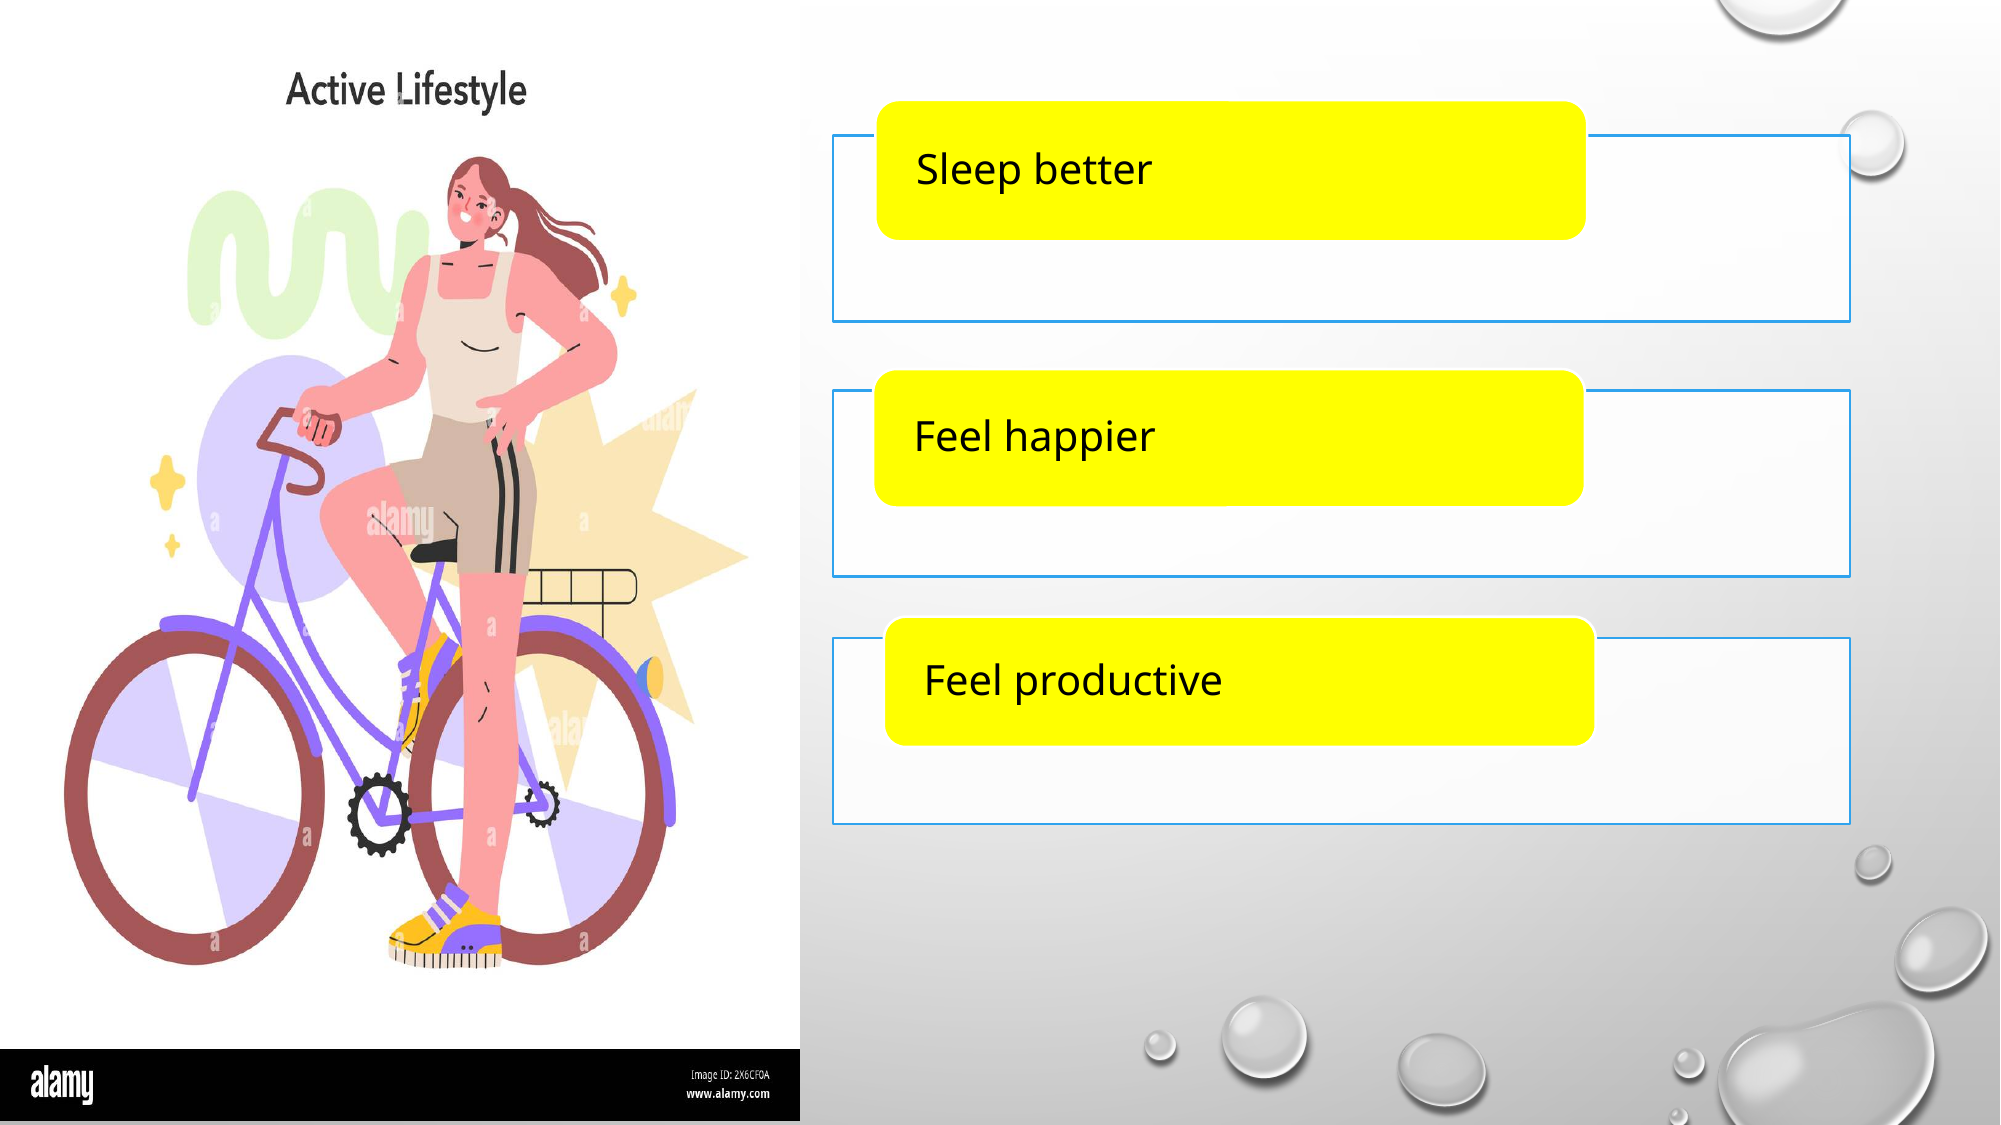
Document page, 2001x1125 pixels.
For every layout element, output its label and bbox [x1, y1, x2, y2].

picture [0, 0, 2000, 1125]
list [832, 99, 1851, 828]
